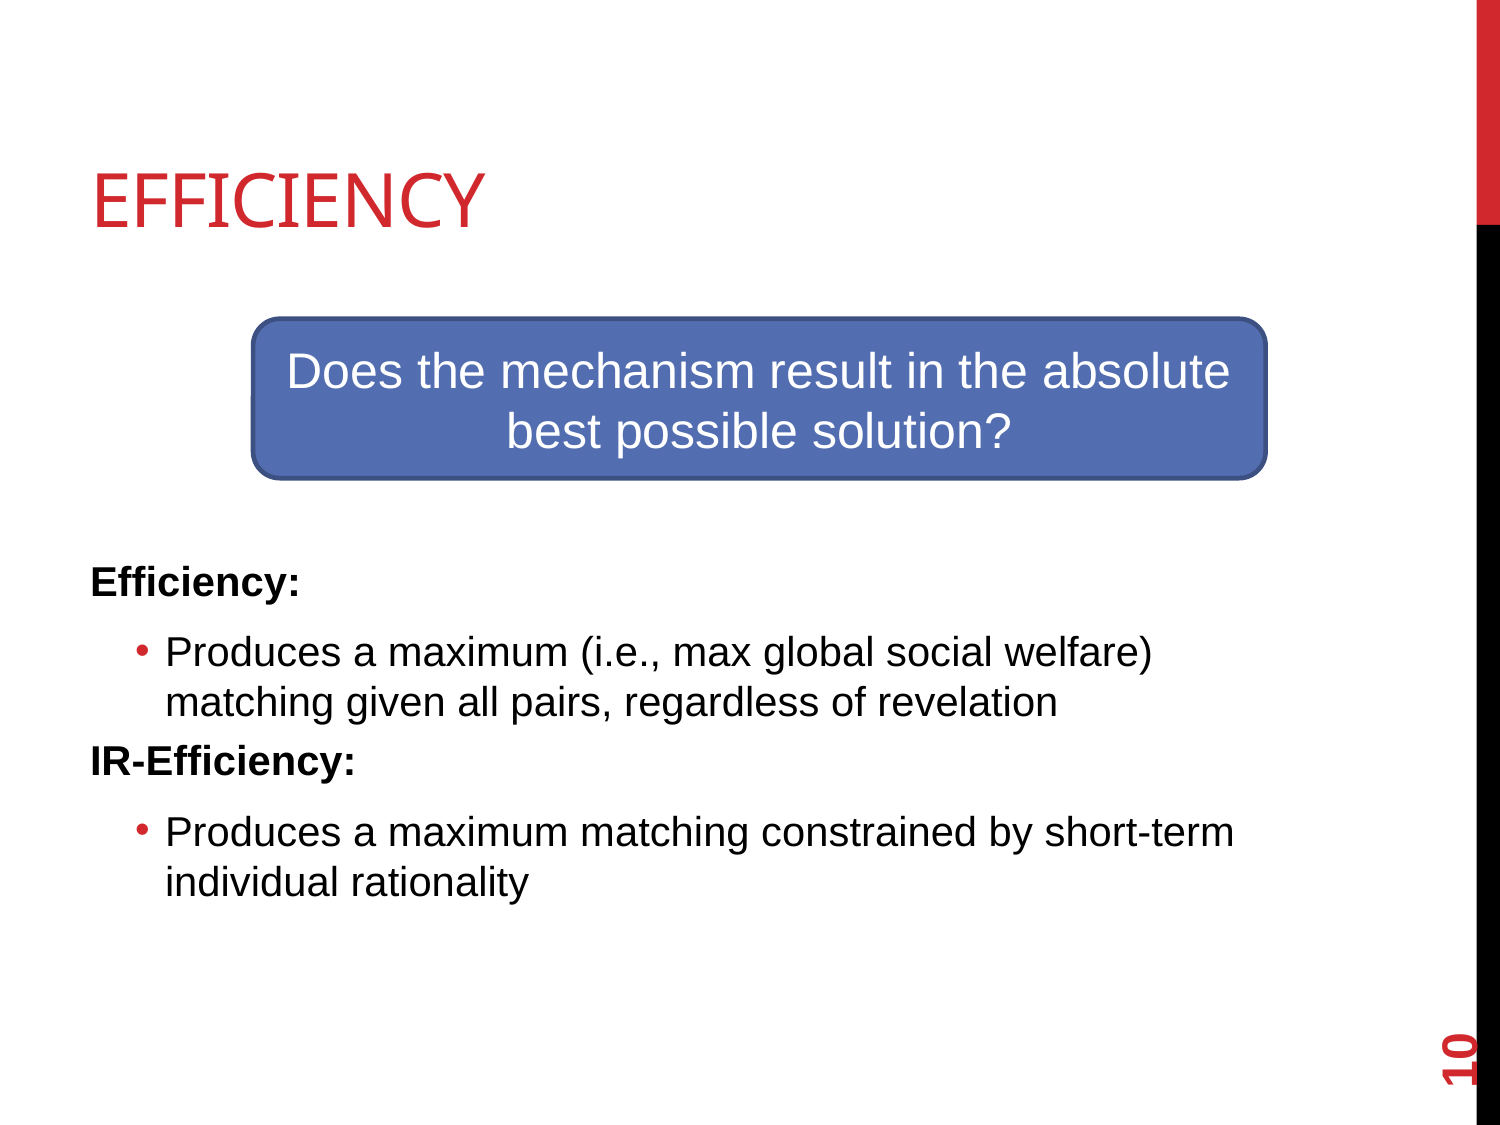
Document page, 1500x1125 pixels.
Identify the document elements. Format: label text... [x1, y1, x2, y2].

slide_number 10 [1427, 887, 1488, 1104]
text_box Does the mechanism result in the absolute best possible solution? [250, 316, 1268, 481]
title Efficiency [75, 25, 1025, 250]
list Efficiency: Produces a maximum (i.e., max global social welfare) matching given all pairs, regardless of revelation IR-Efficiency: Produces a maximum matching constrained by short-term individual rationality [75, 546, 1325, 1005]
